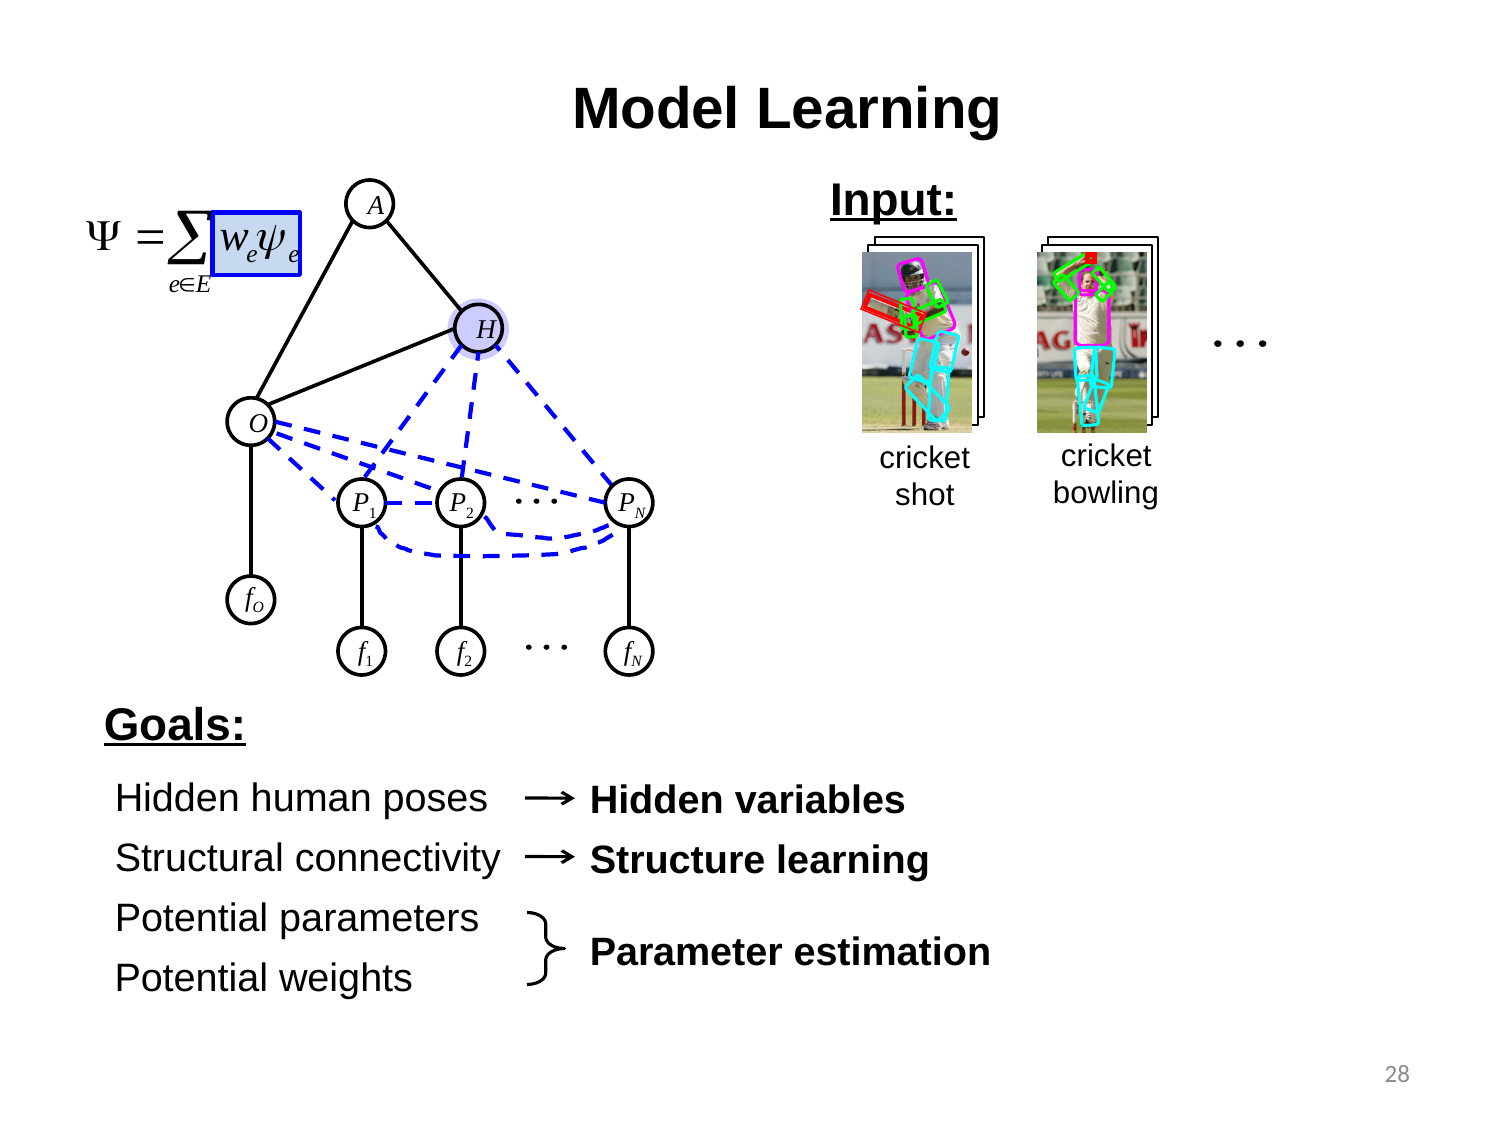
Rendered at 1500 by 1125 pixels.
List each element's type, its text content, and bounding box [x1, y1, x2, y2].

text_box cricket shot [849, 429, 1000, 520]
text_box Goals: [87, 687, 263, 750]
text_box [1046, 235, 1160, 419]
text_box Model Learning [412, 62, 1163, 150]
text_box Structural connectivity [99, 824, 525, 884]
text_box Potential parameters [99, 884, 525, 948]
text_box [1212, 336, 1276, 366]
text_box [83, 206, 309, 299]
text_box [866, 243, 980, 427]
text_box [873, 235, 986, 419]
text_box [526, 911, 566, 986]
text_box [1040, 243, 1154, 427]
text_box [862, 252, 972, 434]
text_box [224, 179, 663, 676]
text_box cricket bowling [1024, 427, 1188, 518]
text_box Hidden human poses [99, 764, 513, 824]
text_box Input: [812, 162, 975, 225]
text_box Parameter estimation [574, 917, 1013, 981]
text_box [1037, 252, 1147, 434]
text_box Structure learning [574, 826, 950, 889]
text_box Hidden variables [575, 766, 925, 826]
slide_number 28 [1074, 1042, 1425, 1103]
text_box Potential weights [99, 944, 463, 1008]
